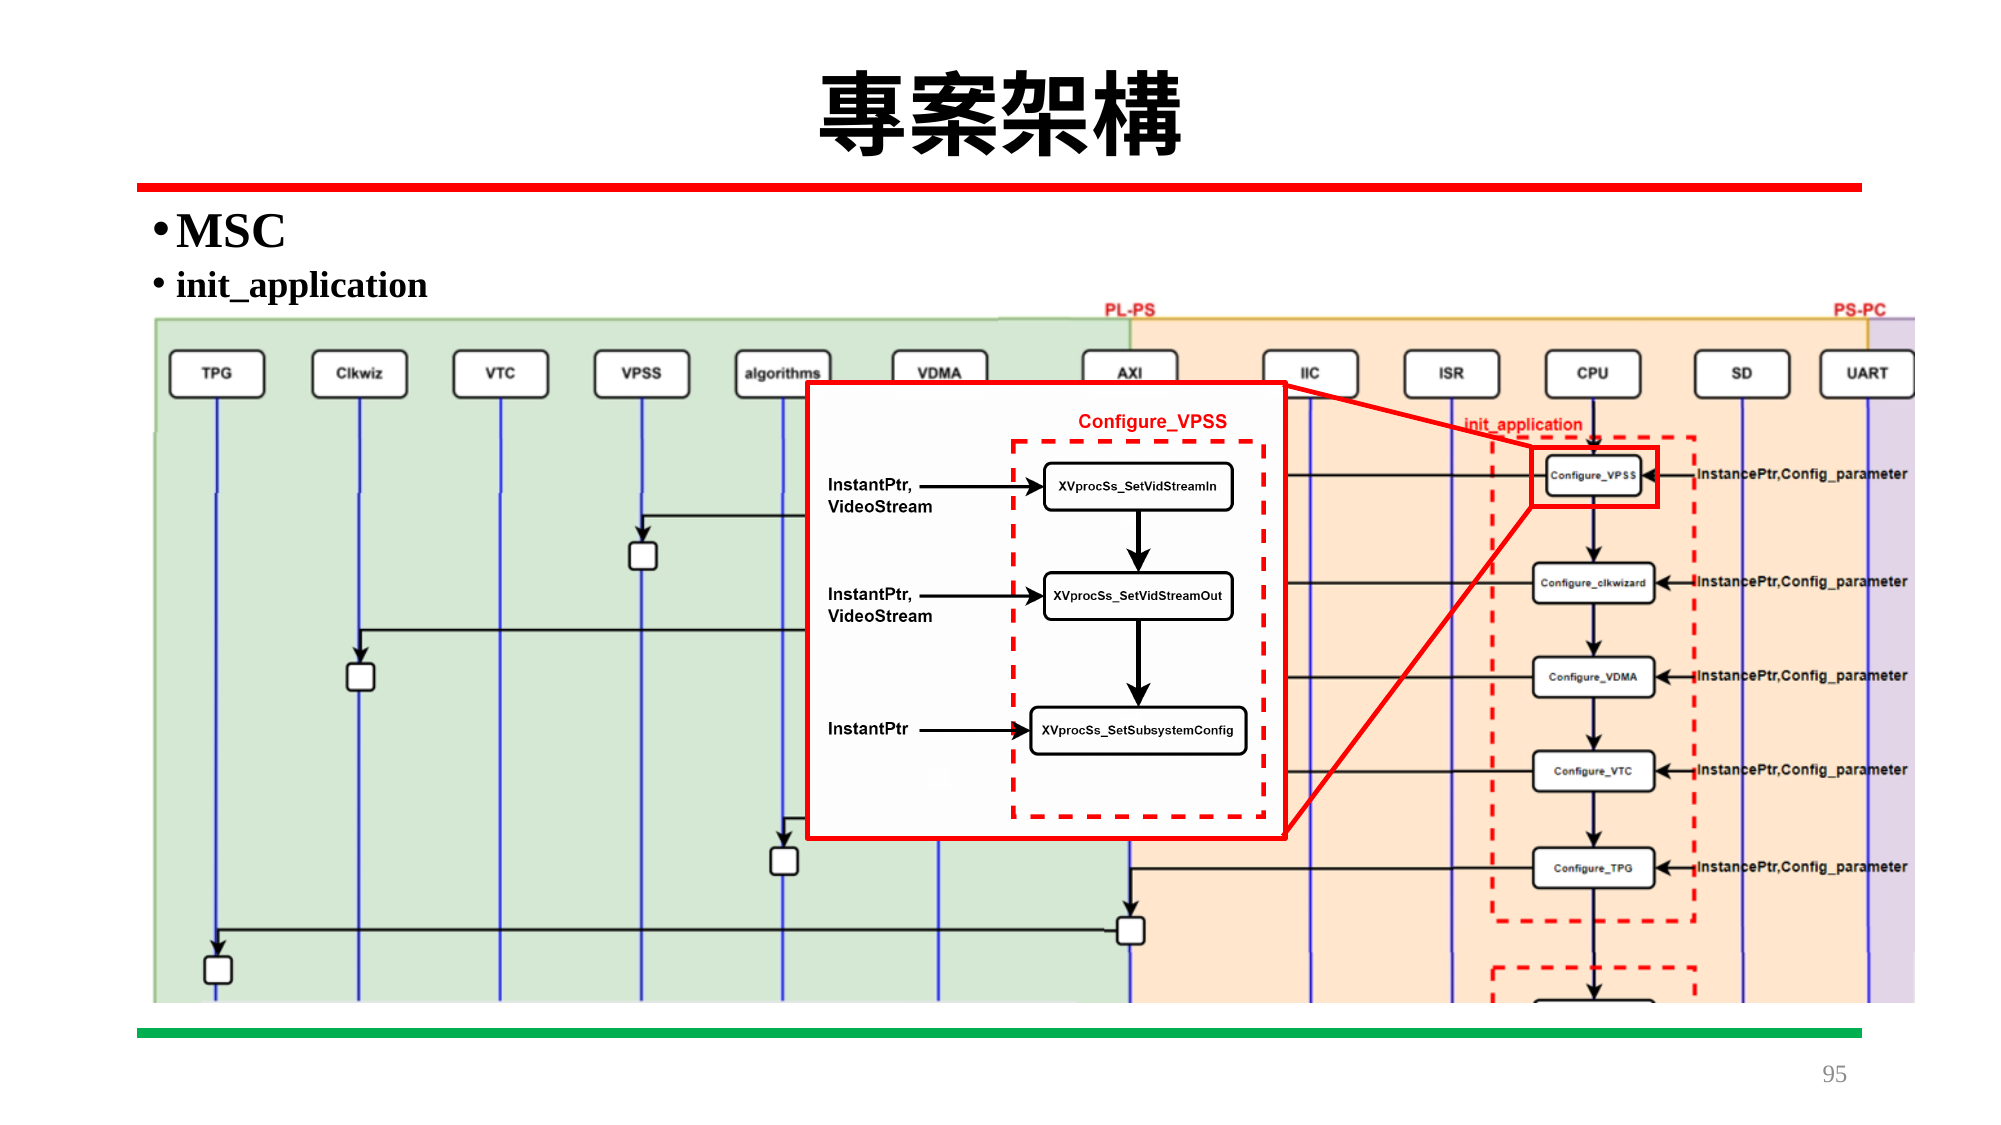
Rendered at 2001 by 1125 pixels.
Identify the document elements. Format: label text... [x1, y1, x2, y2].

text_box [1282, 384, 1532, 447]
list MSC init_application [137, 197, 1863, 1024]
title 專案架構 [137, 59, 1863, 178]
picture [149, 290, 1915, 1003]
slide_number 95 [1412, 1042, 1863, 1103]
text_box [1282, 506, 1532, 837]
